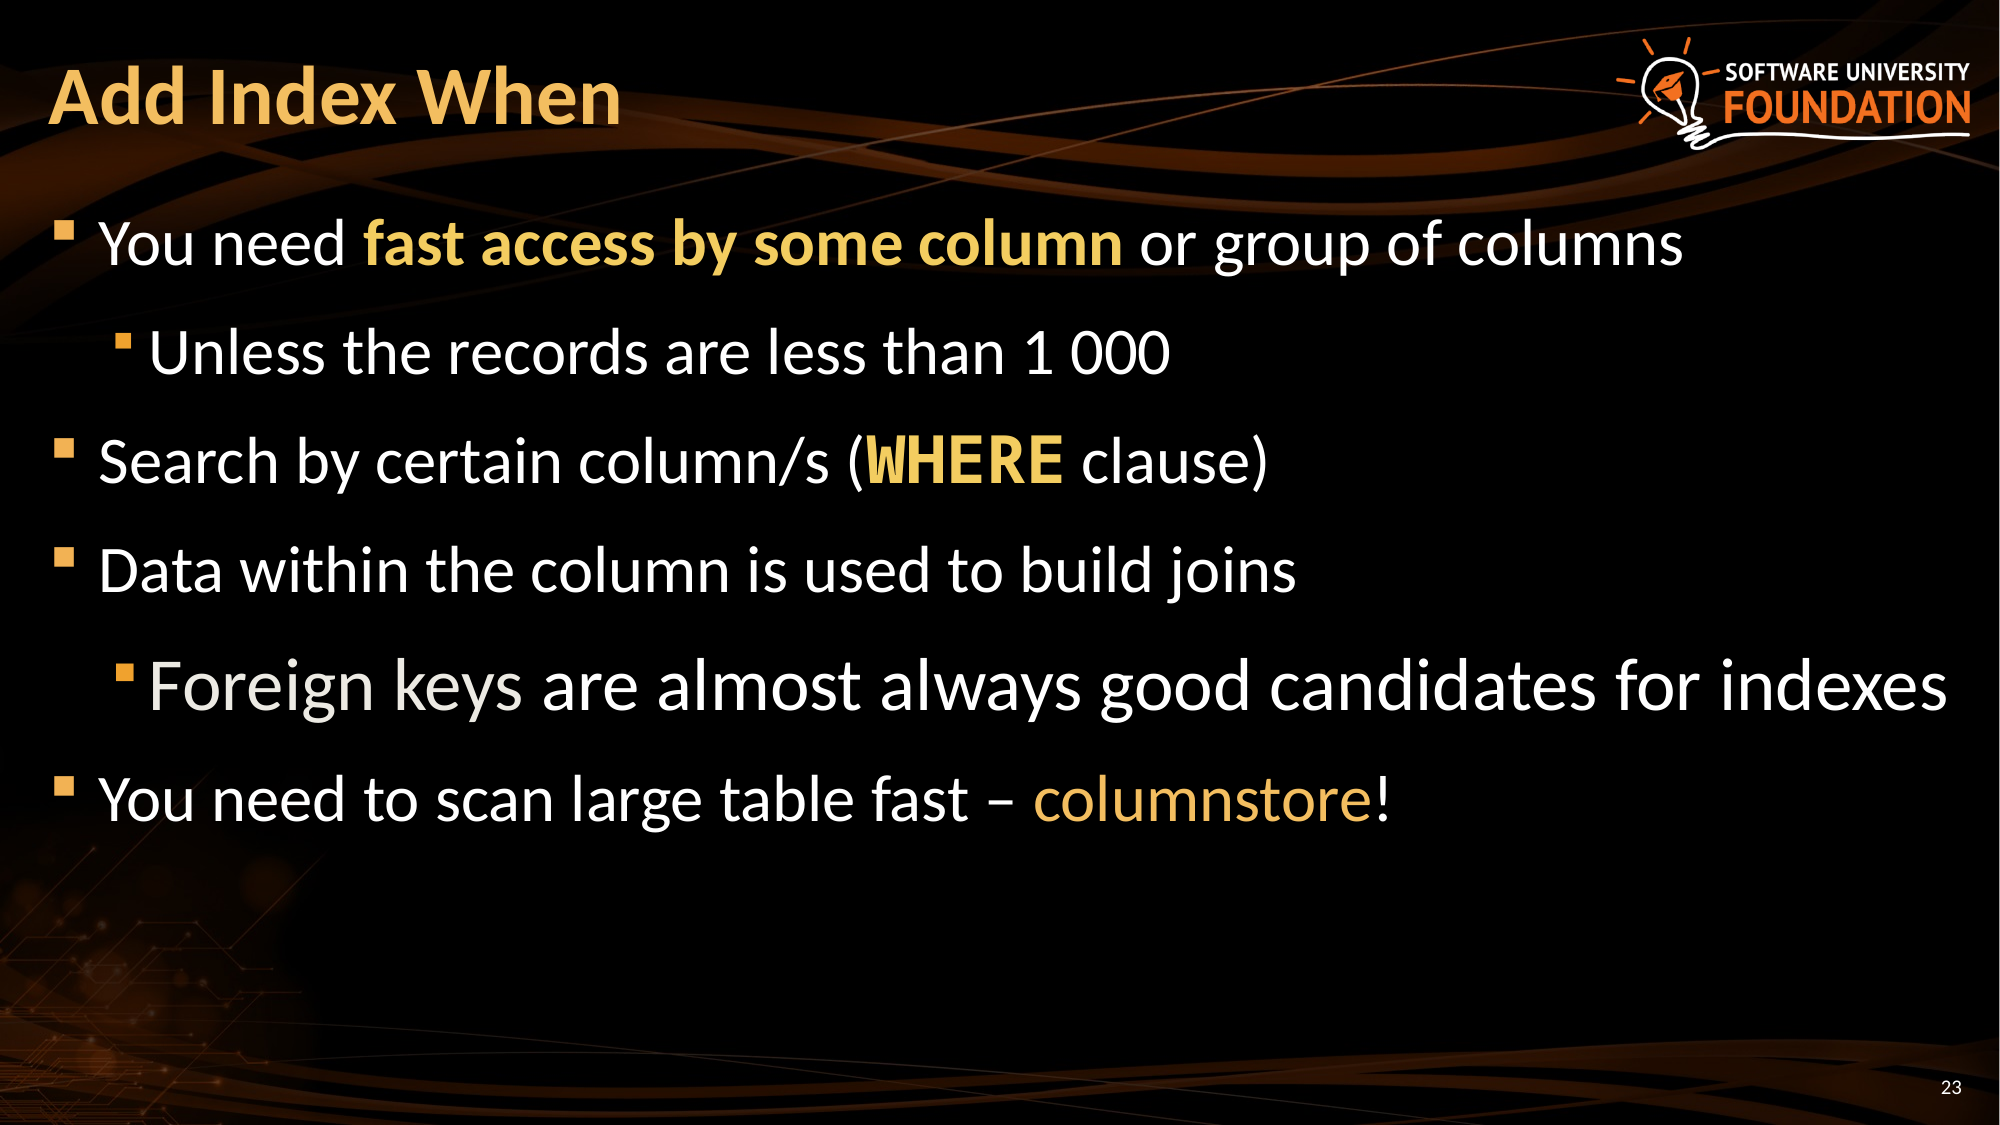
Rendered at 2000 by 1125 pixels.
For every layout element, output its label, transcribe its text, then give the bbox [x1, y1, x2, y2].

slide_number 23 [1897, 1070, 1968, 1103]
picture [0, 0, 2000, 1125]
title Add Index When [30, 6, 1602, 189]
list You need fast access by some column or group of columns Unless the records are less than 1 000 Search by certain column/s (WHERE clause) Data within the column is used to build joins Foreign keys are almost always good candidates for indexes You need to scan large table fast – columnstore! [31, 188, 2000, 1103]
